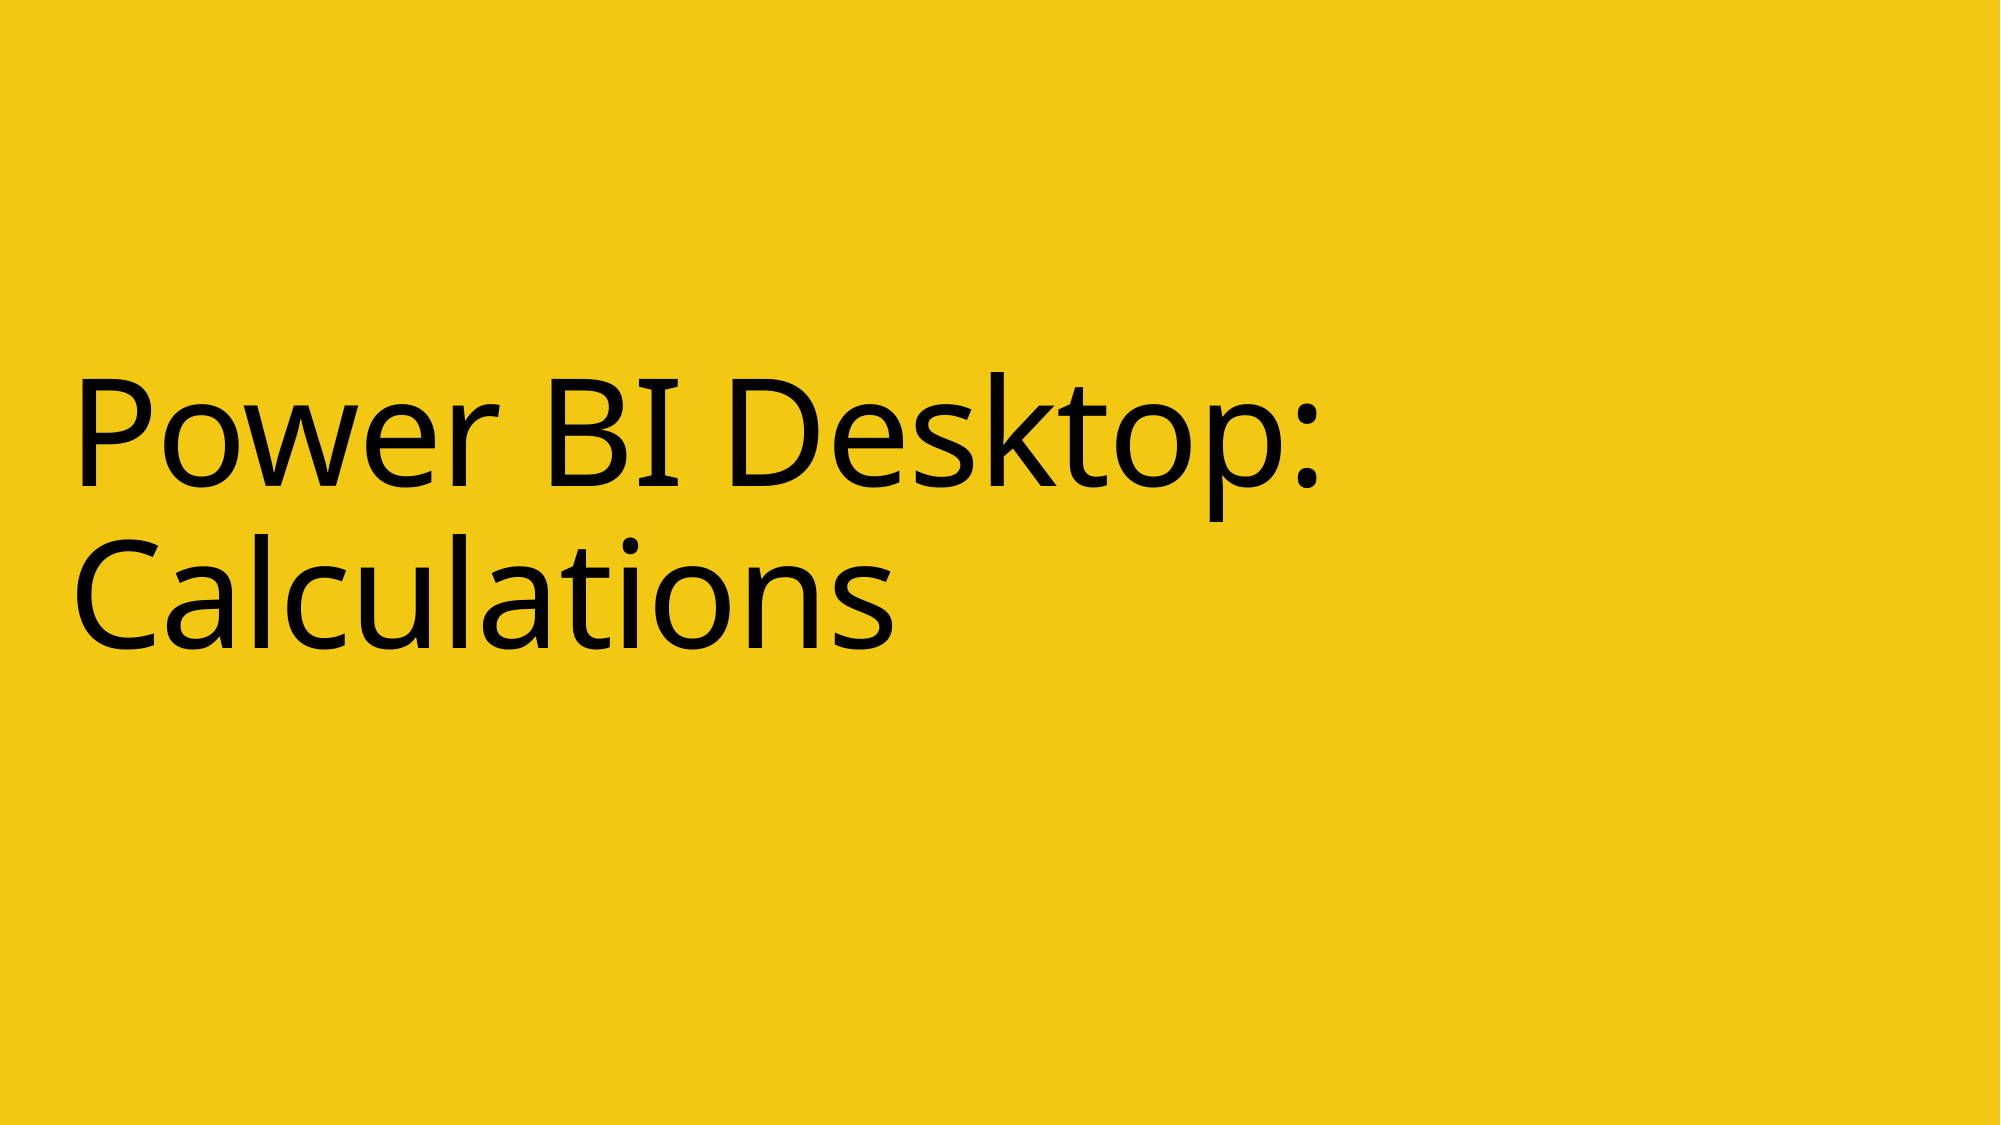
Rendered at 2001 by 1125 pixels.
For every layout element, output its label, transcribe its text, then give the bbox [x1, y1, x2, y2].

title Power BI Desktop: Calculations [44, 341, 1956, 536]
